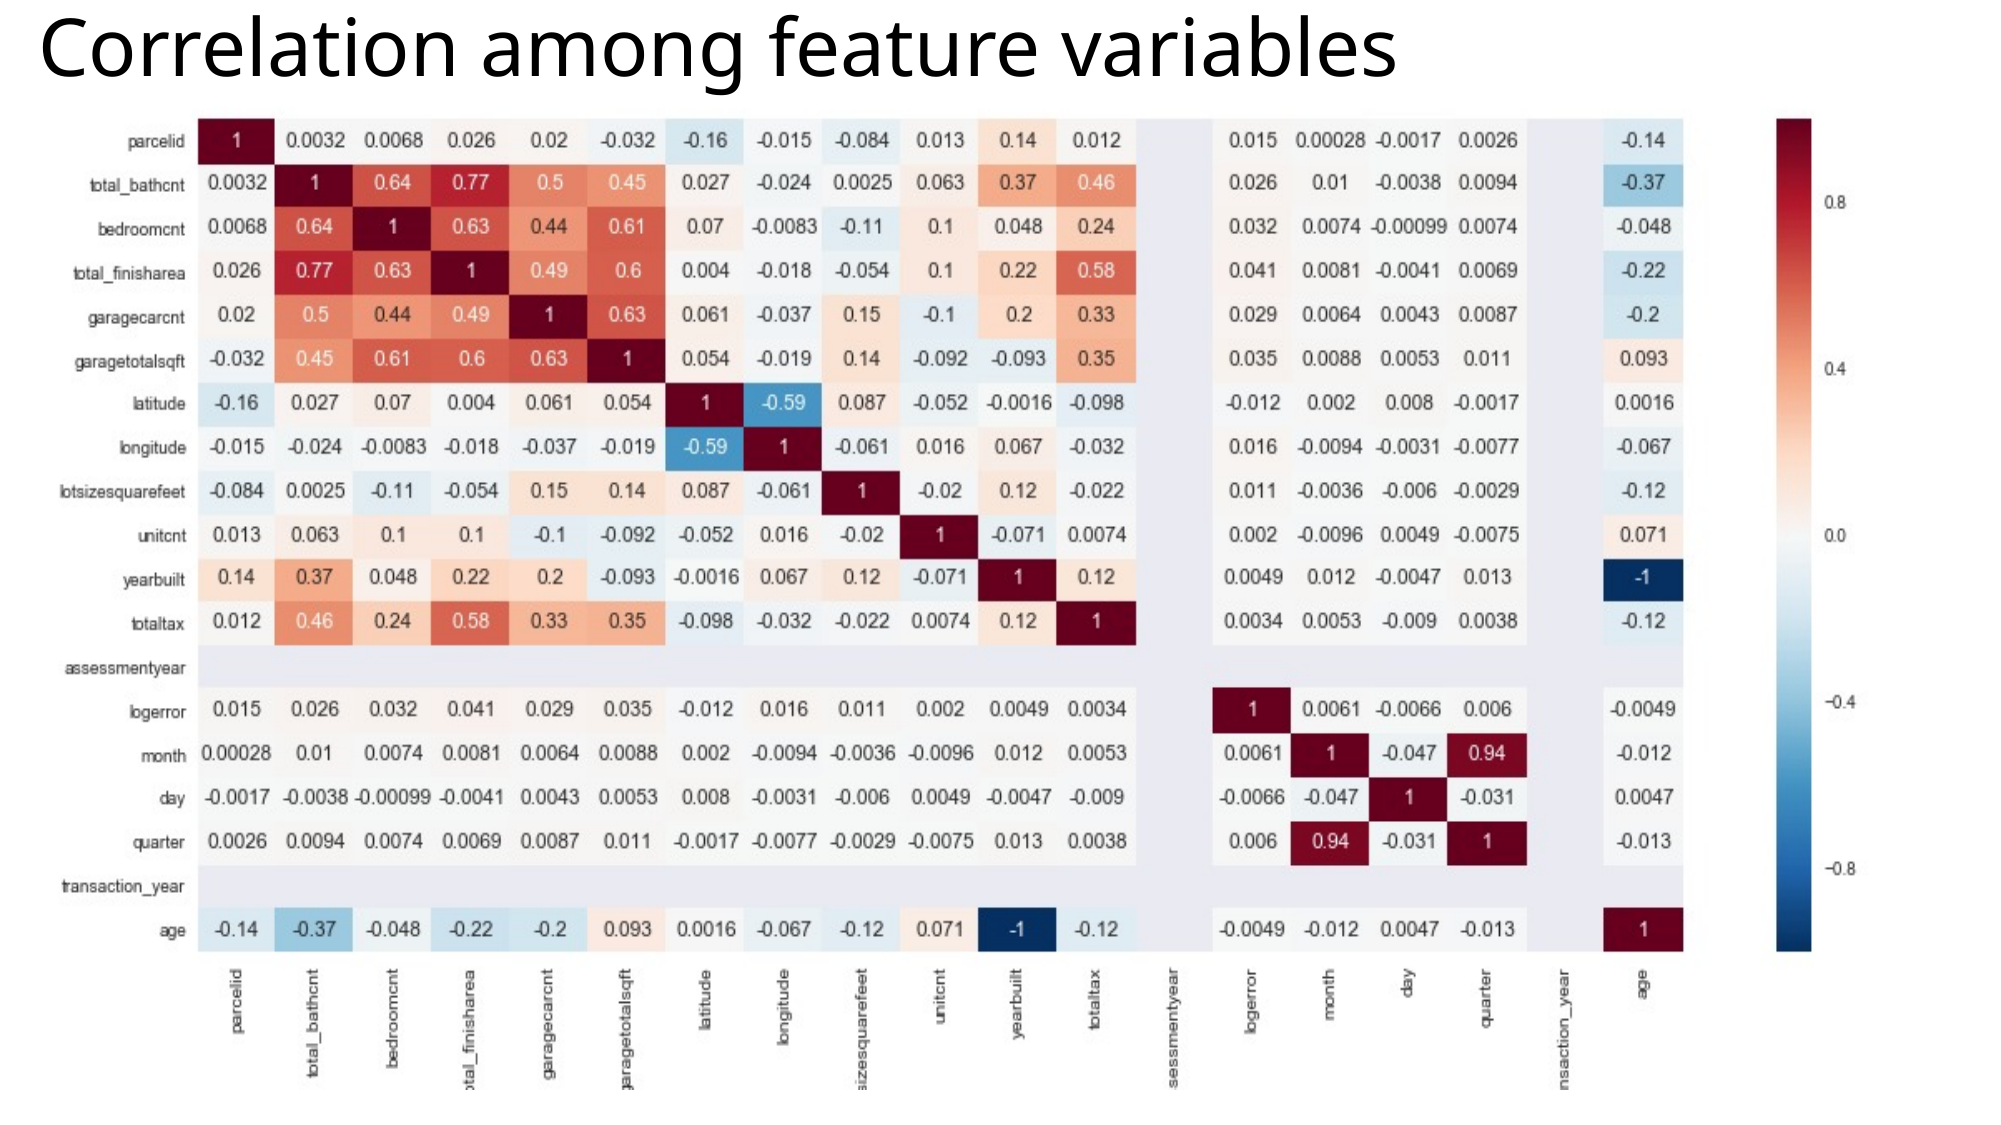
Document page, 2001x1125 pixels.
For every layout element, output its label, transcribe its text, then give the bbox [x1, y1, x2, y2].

title Correlation among feature variables [23, 0, 1749, 101]
picture [23, 101, 1886, 1090]
